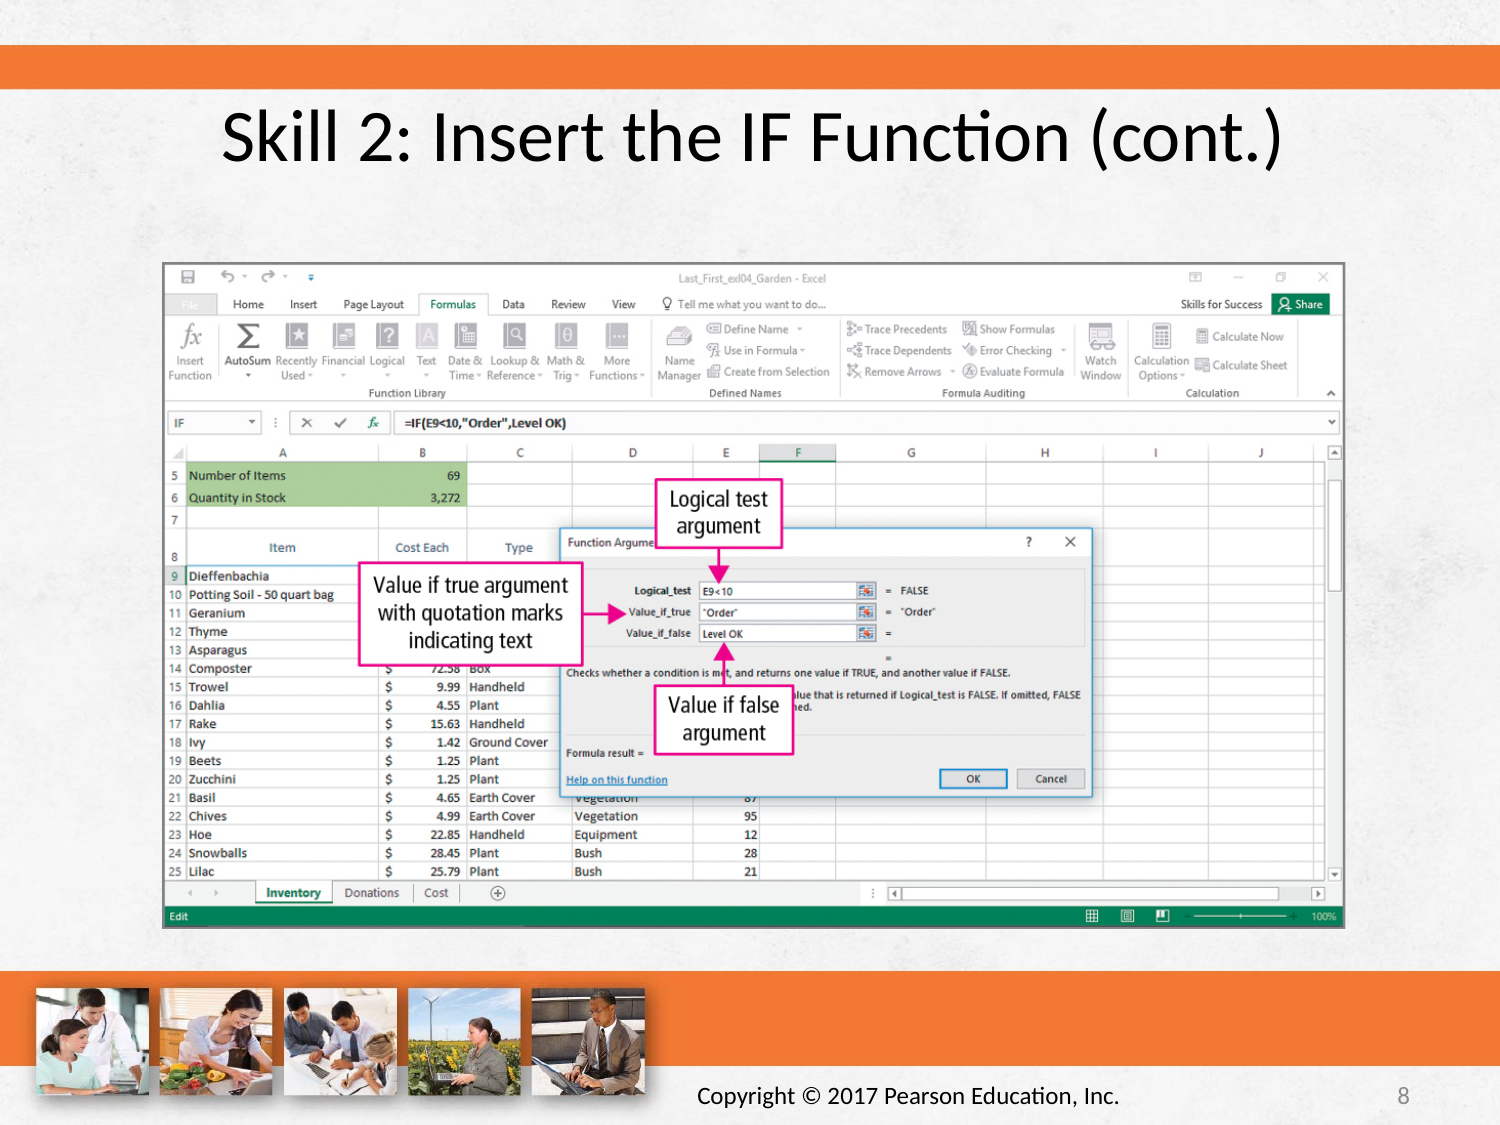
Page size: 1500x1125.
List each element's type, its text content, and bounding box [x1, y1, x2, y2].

picture [0, 0, 1500, 1125]
footer Copyright © 2017 Pearson Education, Inc. [649, 1065, 1074, 1125]
slide_number 8 [1074, 1065, 1425, 1125]
title Skill 2: Insert the IF Function (cont.) [108, 50, 1400, 213]
